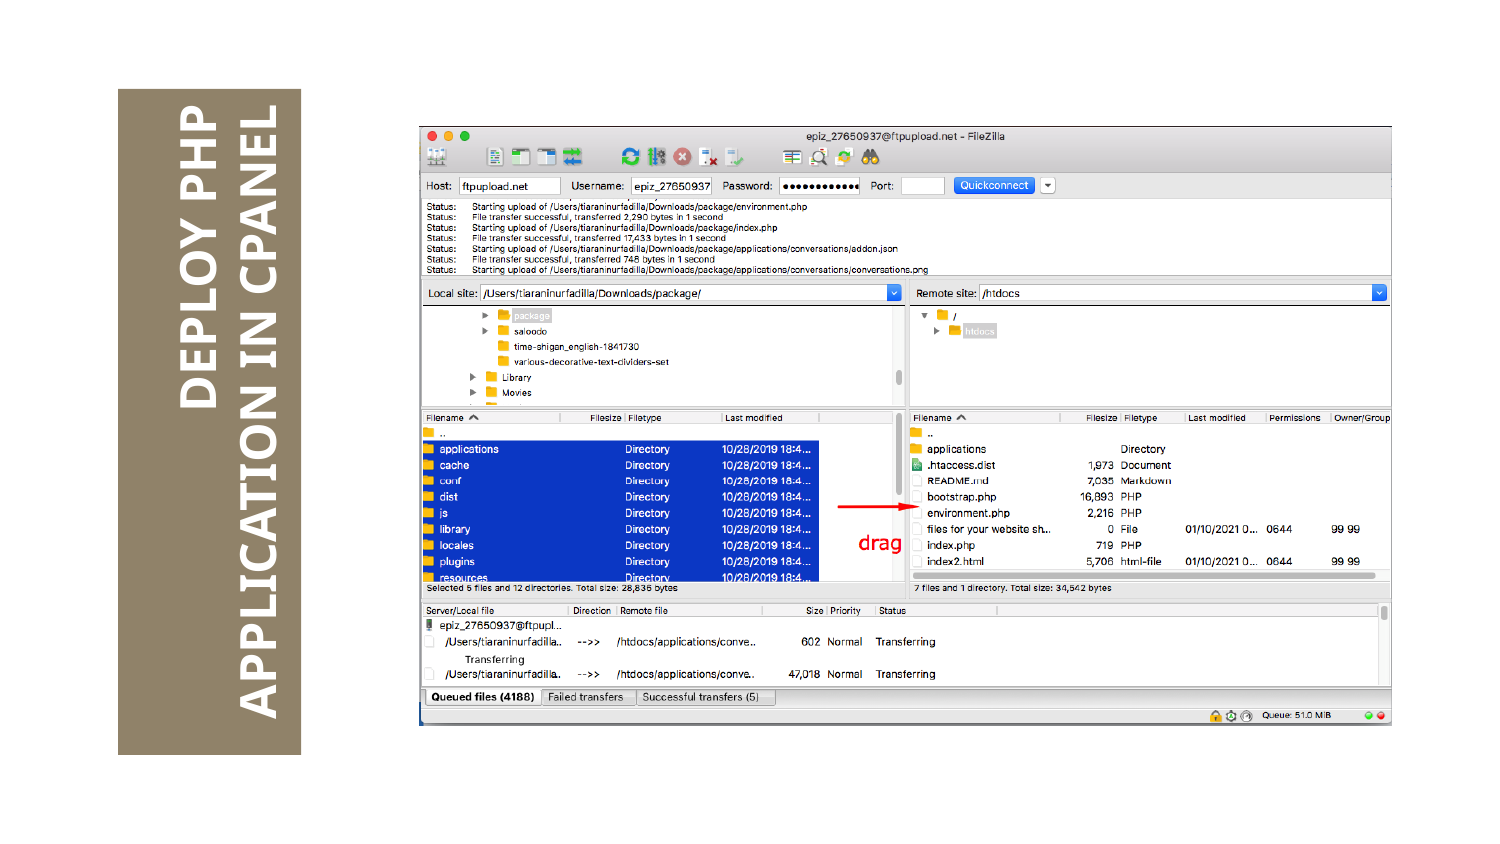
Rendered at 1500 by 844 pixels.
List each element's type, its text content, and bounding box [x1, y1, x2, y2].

title DEPLOY PHP APPLICATION IN CPANEL [106, 88, 302, 755]
picture [418, 126, 1393, 726]
